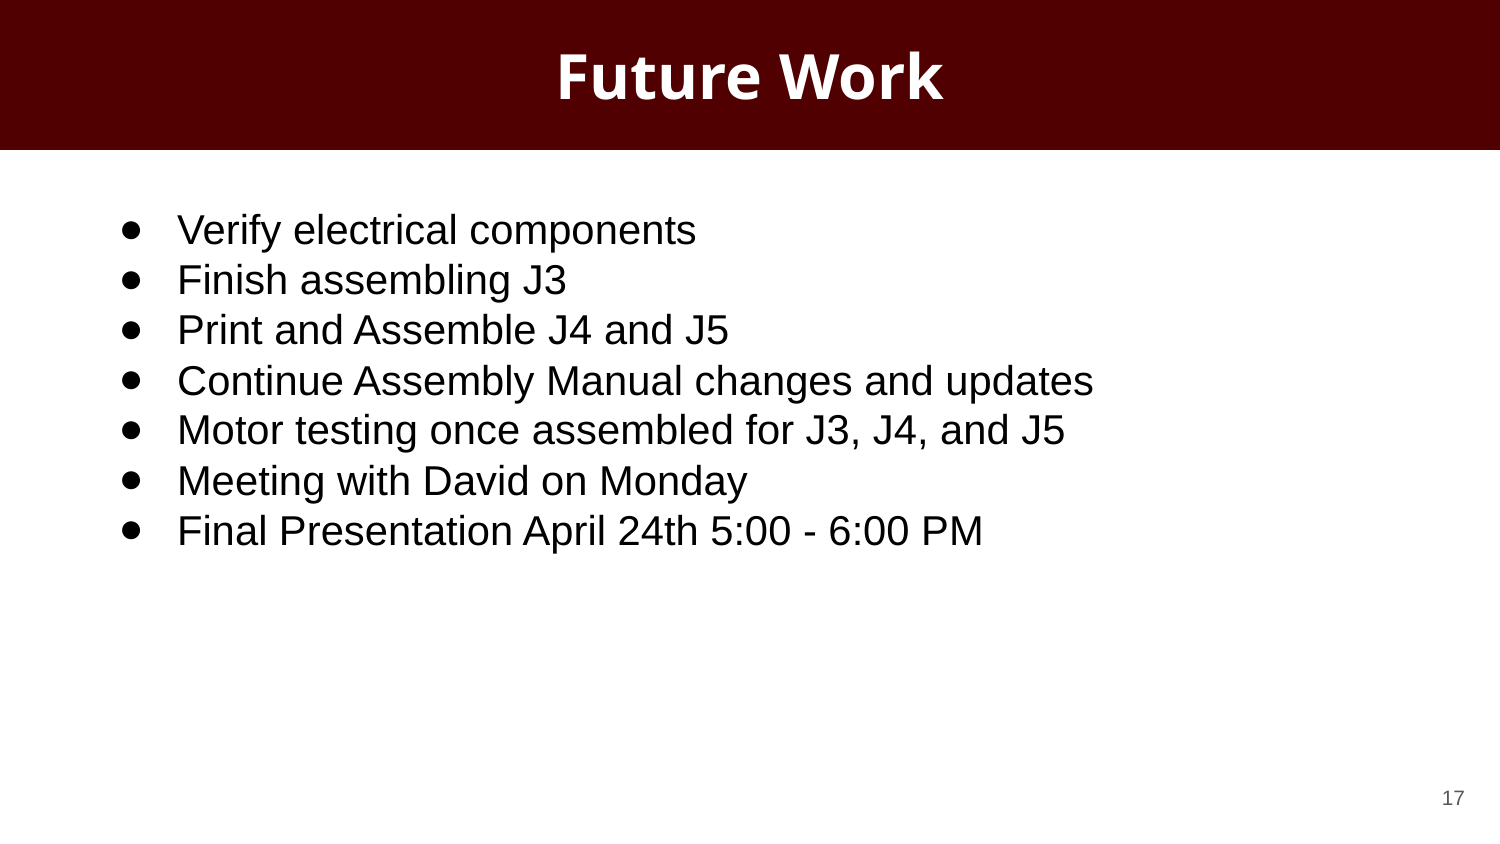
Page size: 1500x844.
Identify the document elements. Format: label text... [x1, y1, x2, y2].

slide_number ‹#› [1389, 764, 1480, 830]
text_box Verify electrical components Finish assembling J3 Print and Assemble J4 and J5 Continue Assembly Manual changes and updates Motor testing once assembled for J3, J4, and J5 Meeting with David on Monday Final Presentation April 24th 5:00 - 6:00 PM [86, 188, 1413, 798]
title Future Work [0, 0, 1500, 150]
